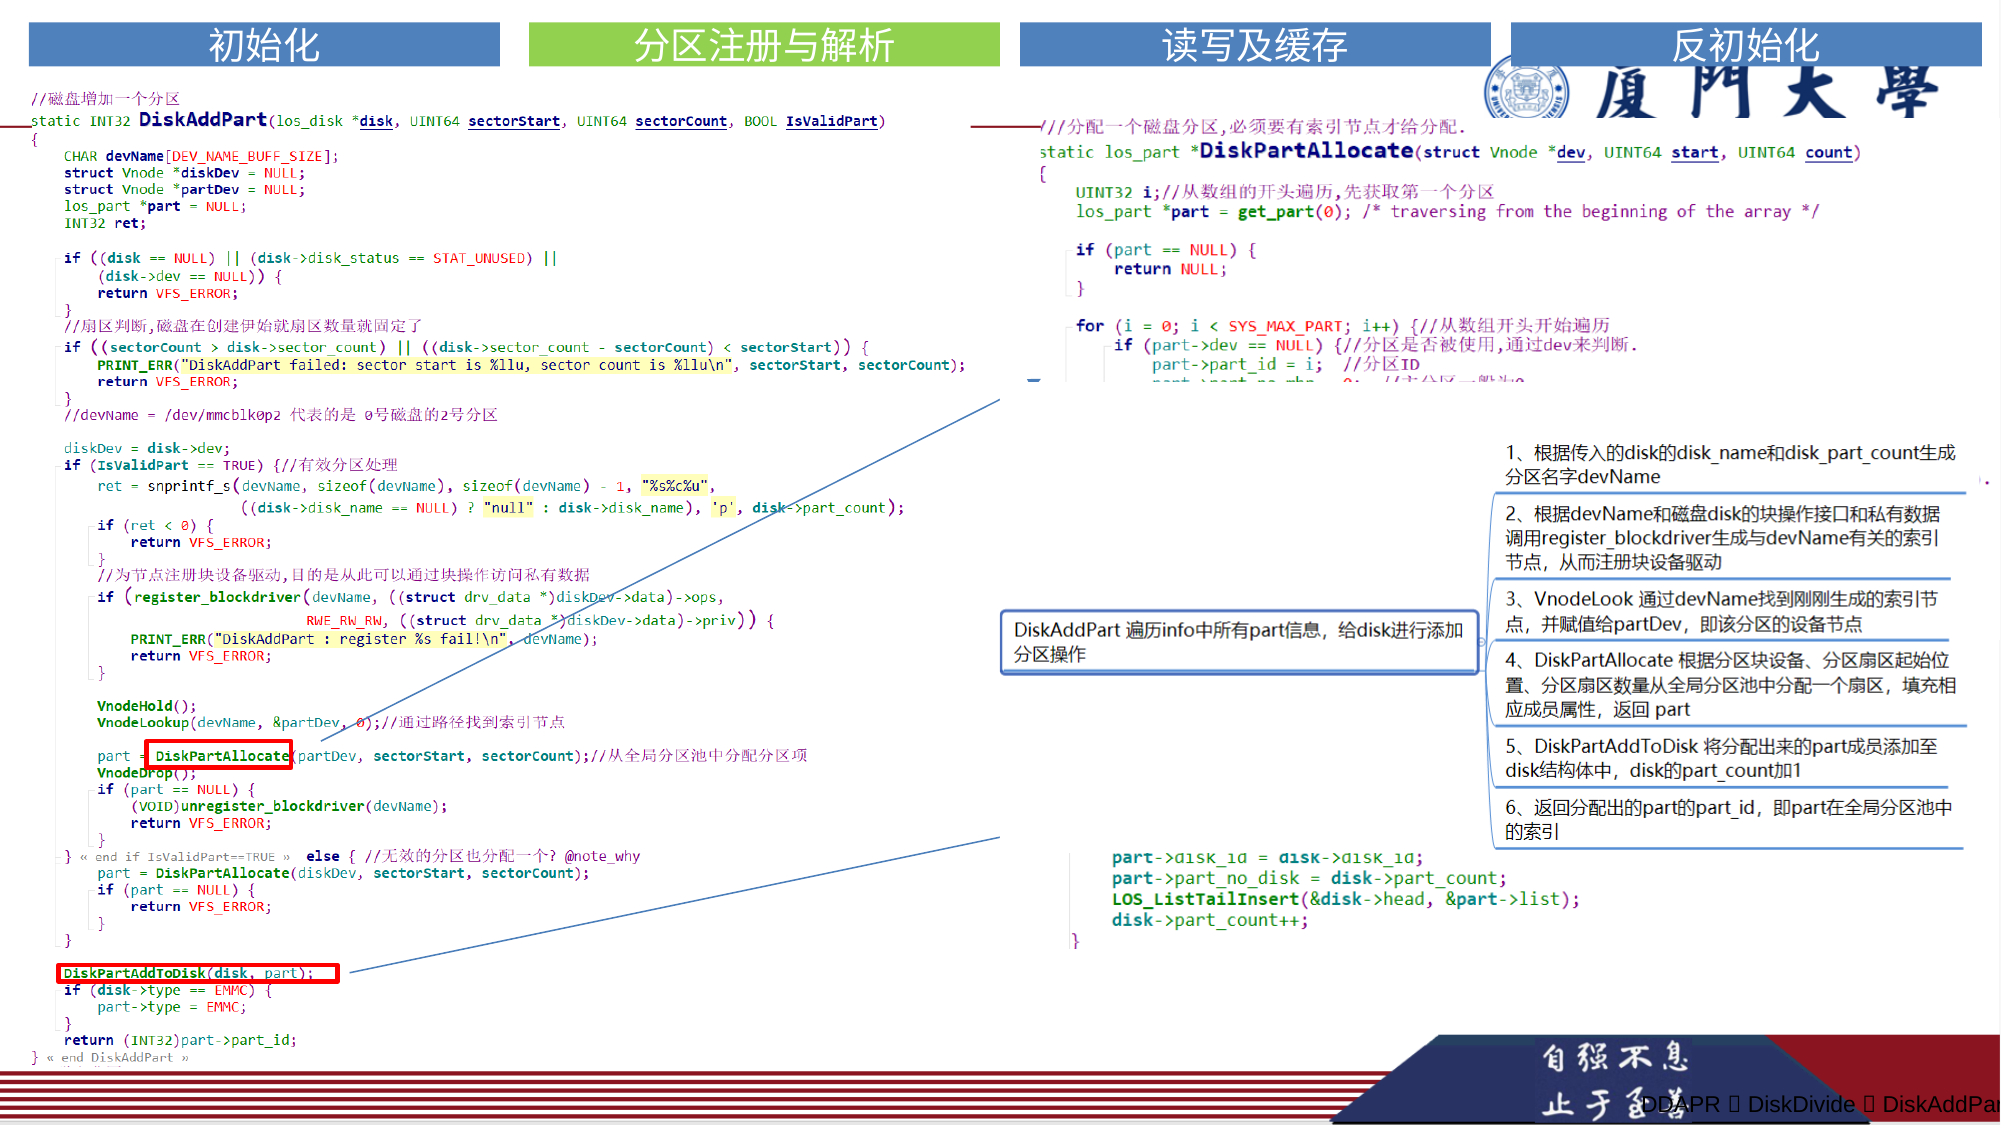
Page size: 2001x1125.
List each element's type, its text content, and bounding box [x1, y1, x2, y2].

text_box DDAPR  DiskDivide  DiskAddPart [1626, 1082, 2000, 1125]
picture [0, 0, 2001, 1125]
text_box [349, 822, 1070, 973]
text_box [320, 378, 1041, 742]
